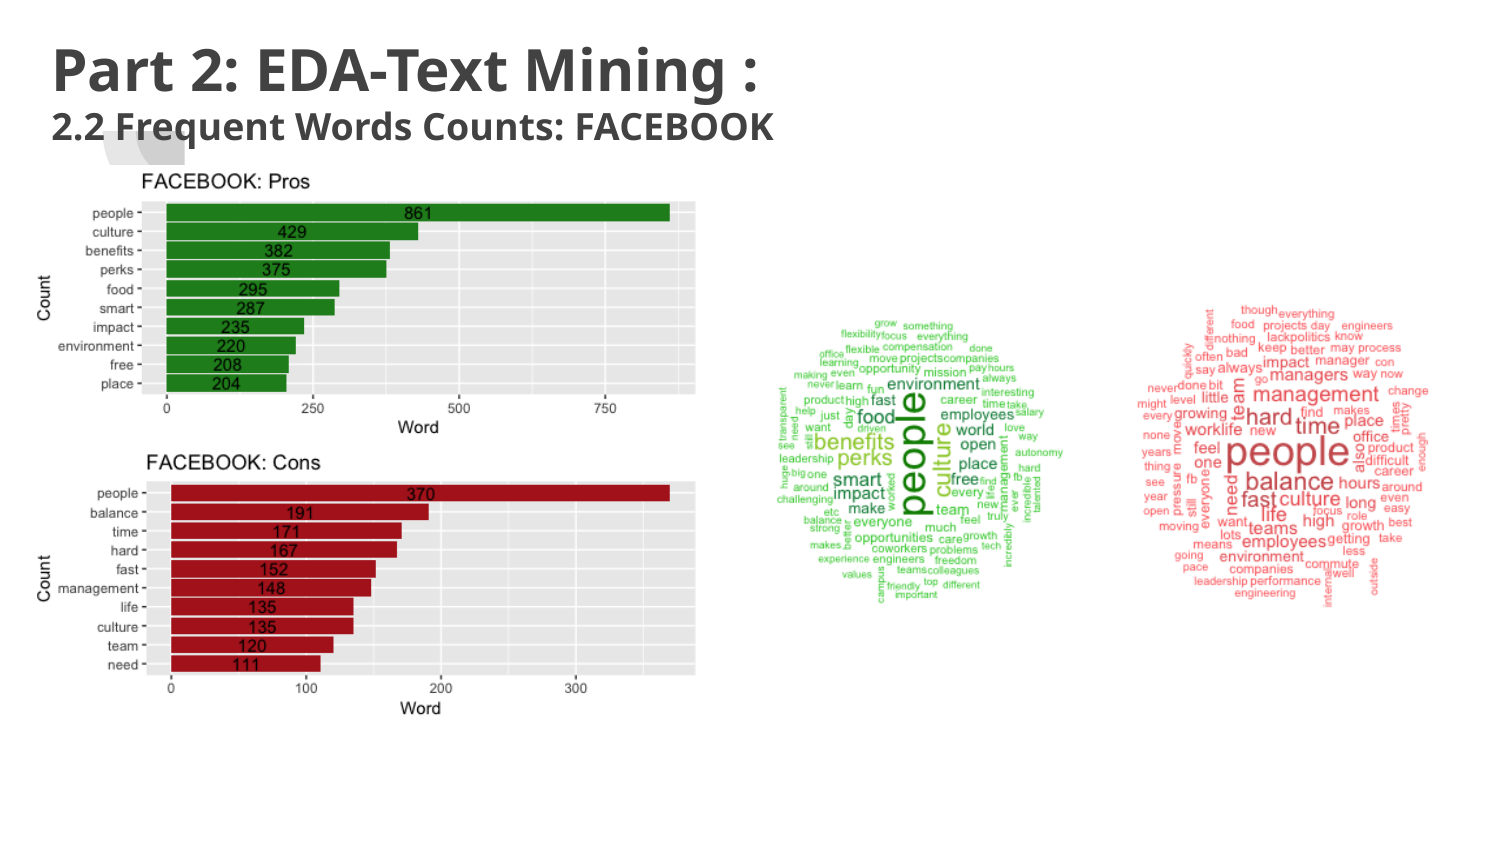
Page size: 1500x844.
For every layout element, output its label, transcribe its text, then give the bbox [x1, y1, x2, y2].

picture [29, 165, 704, 726]
text_box Part 2: EDA-Text Mining : 2.2 Frequent Words Counts: FACEBOOK [36, 18, 1404, 118]
picture [728, 292, 1476, 633]
